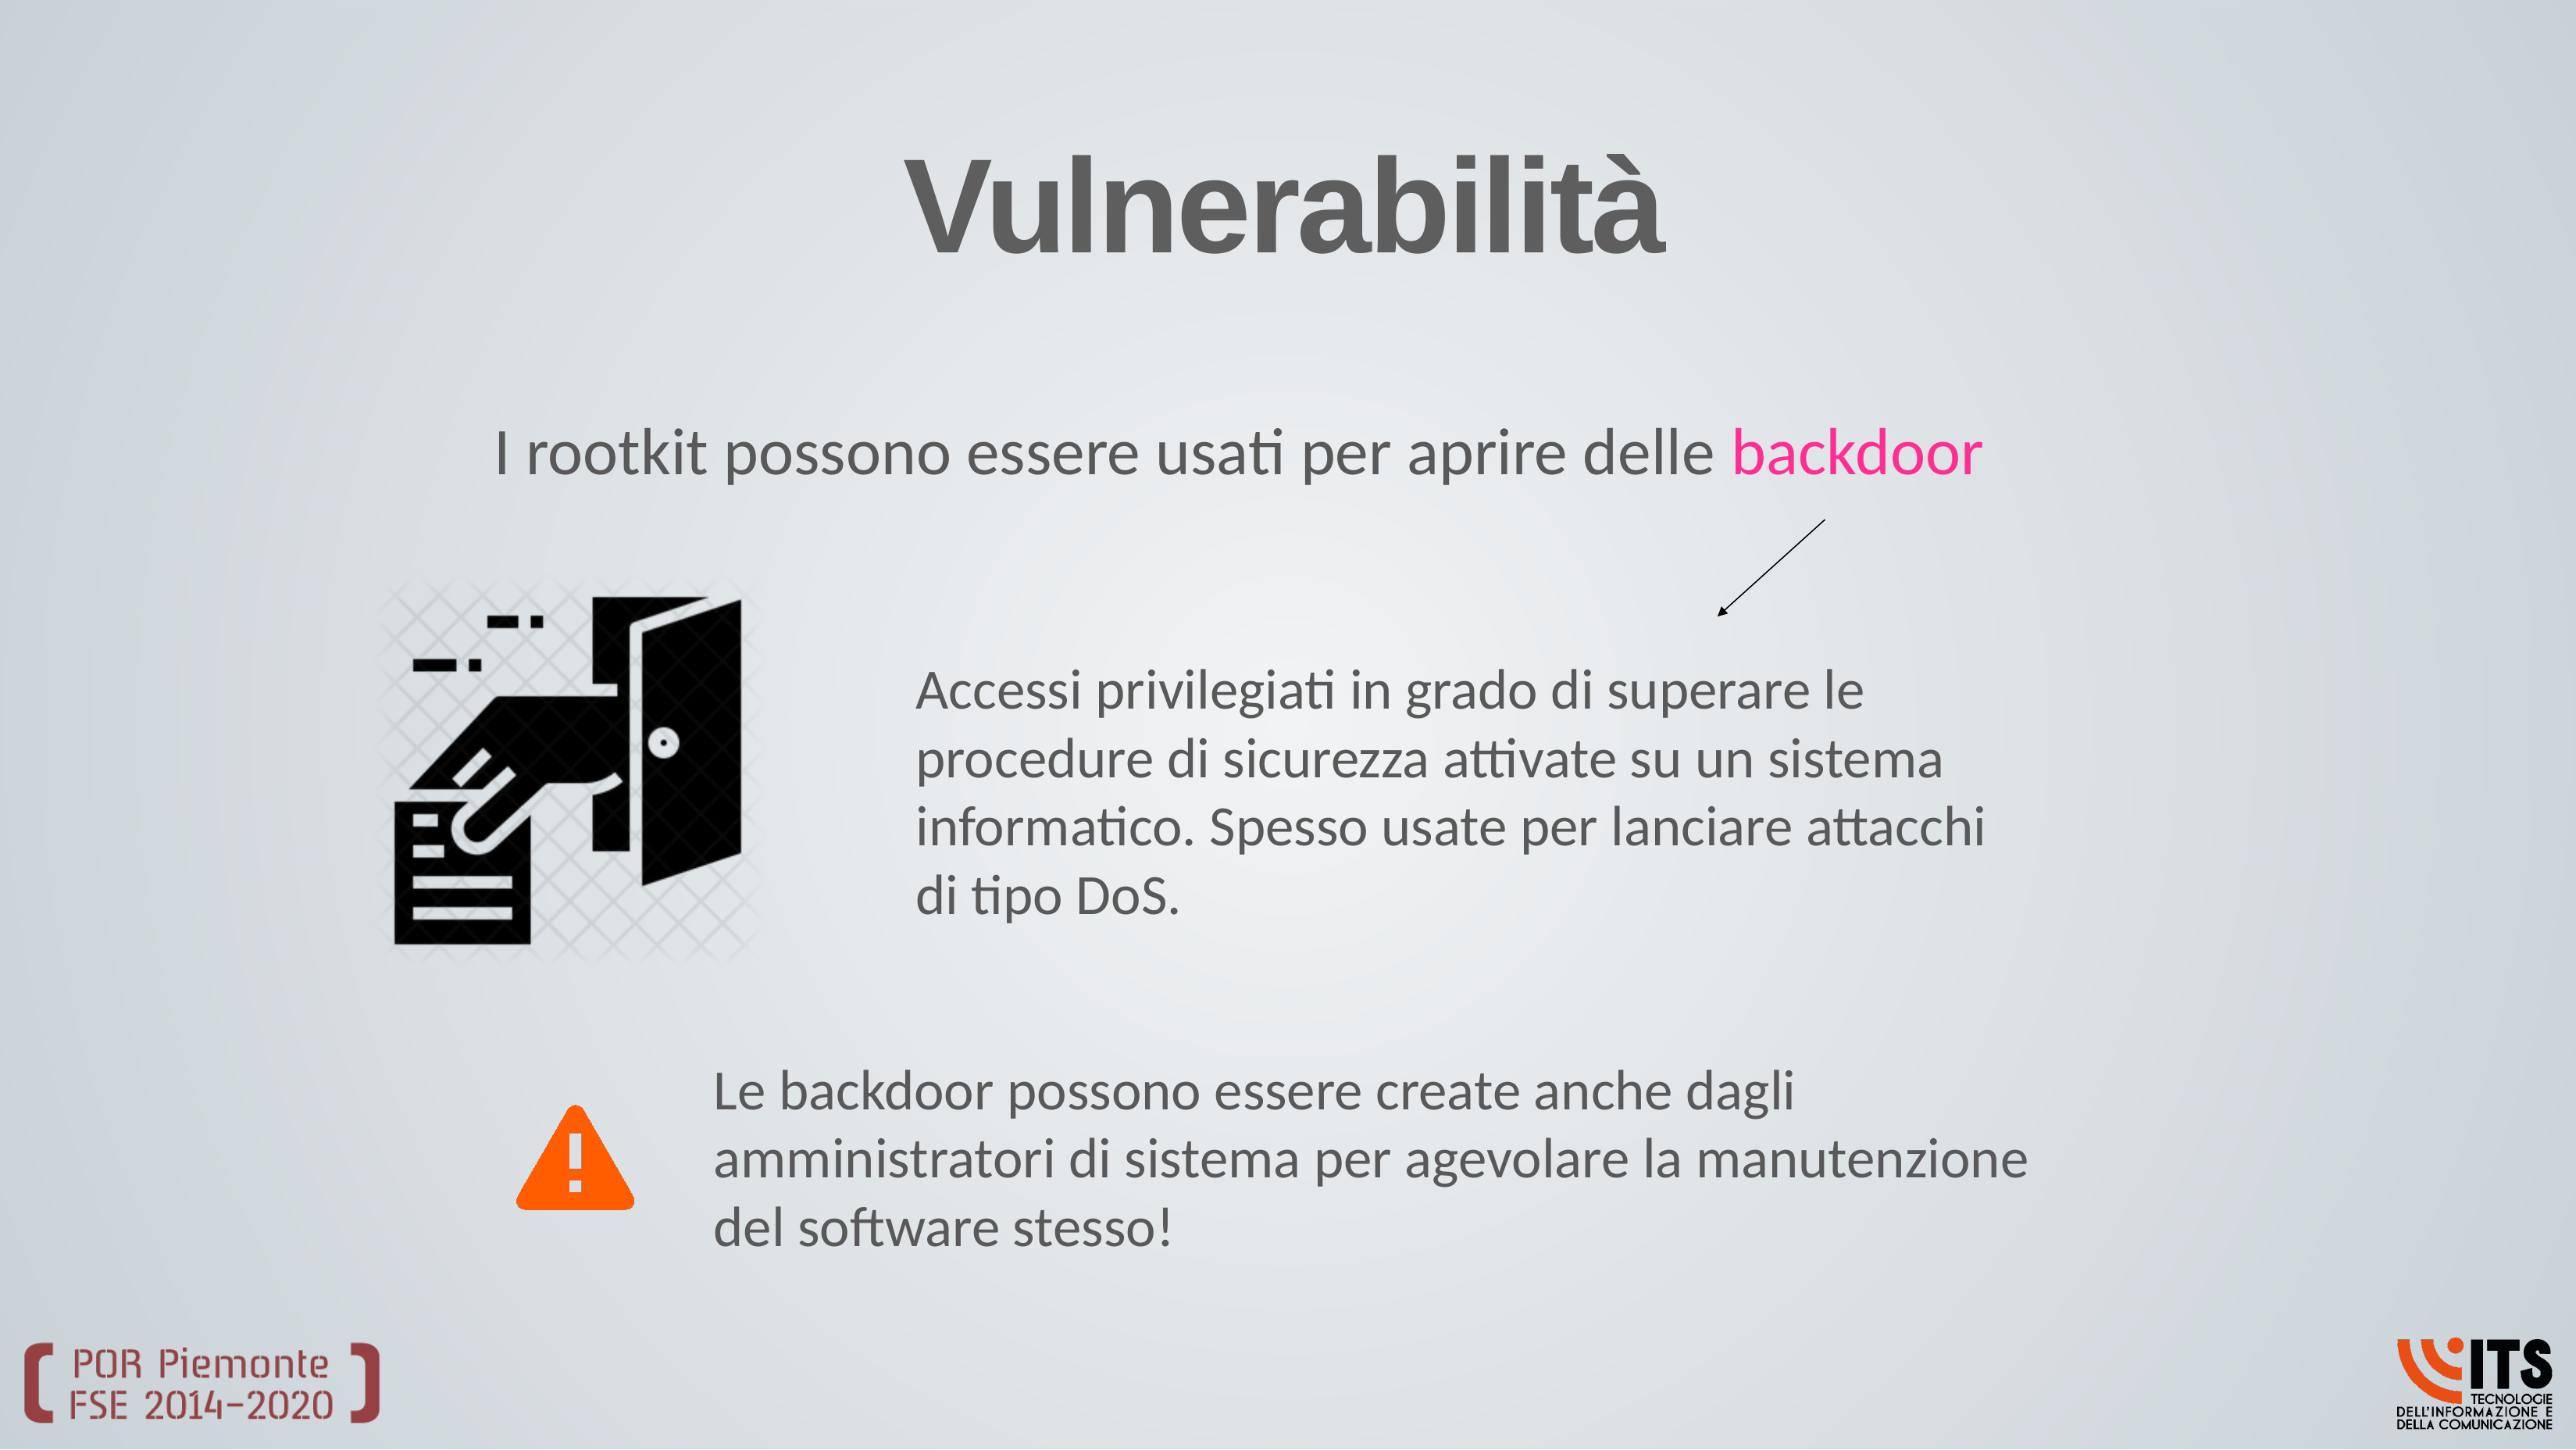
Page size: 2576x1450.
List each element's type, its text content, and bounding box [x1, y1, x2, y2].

picture [0, 0, 2576, 1449]
text_box Accessi privilegiati in grado di superare le procedure di sicurezza attivate su un sistema informatico. Spesso usate per lanciare attacchi di tipo DoS. [904, 646, 2008, 932]
title Vulnerabilità [901, 116, 1672, 361]
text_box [1717, 519, 1825, 617]
text_box I rootkit possono essere usati per aprire delle backdoor [482, 402, 2094, 495]
text_box Le backdoor possono essere create anche dagli amministratori di sistema per agevolare la manutenzione del software stesso! [701, 1047, 2094, 1264]
